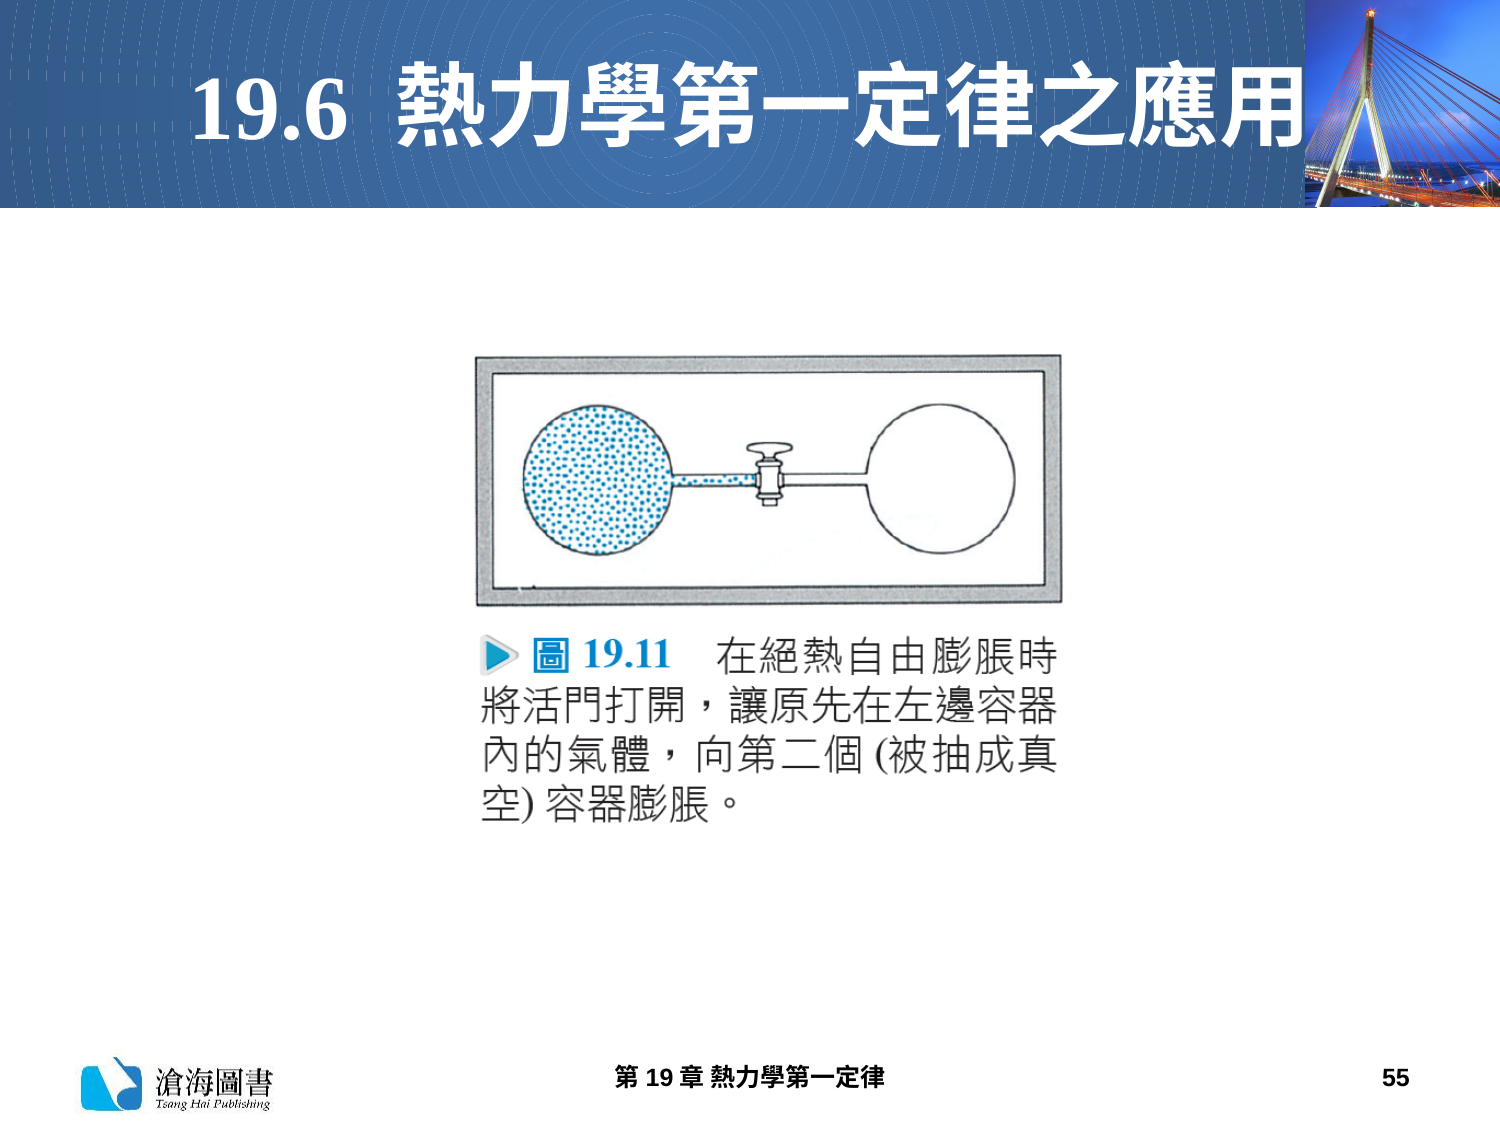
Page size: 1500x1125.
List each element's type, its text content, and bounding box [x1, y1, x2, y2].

picture [75, 1049, 274, 1118]
title 19.6 熱力學第一定律之應用 [75, 21, 1425, 185]
slide_number 55 [1074, 1046, 1425, 1107]
picture [1305, 0, 1500, 207]
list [454, 337, 1076, 849]
footer 第19章 熱力學第一定律 [512, 1046, 988, 1107]
